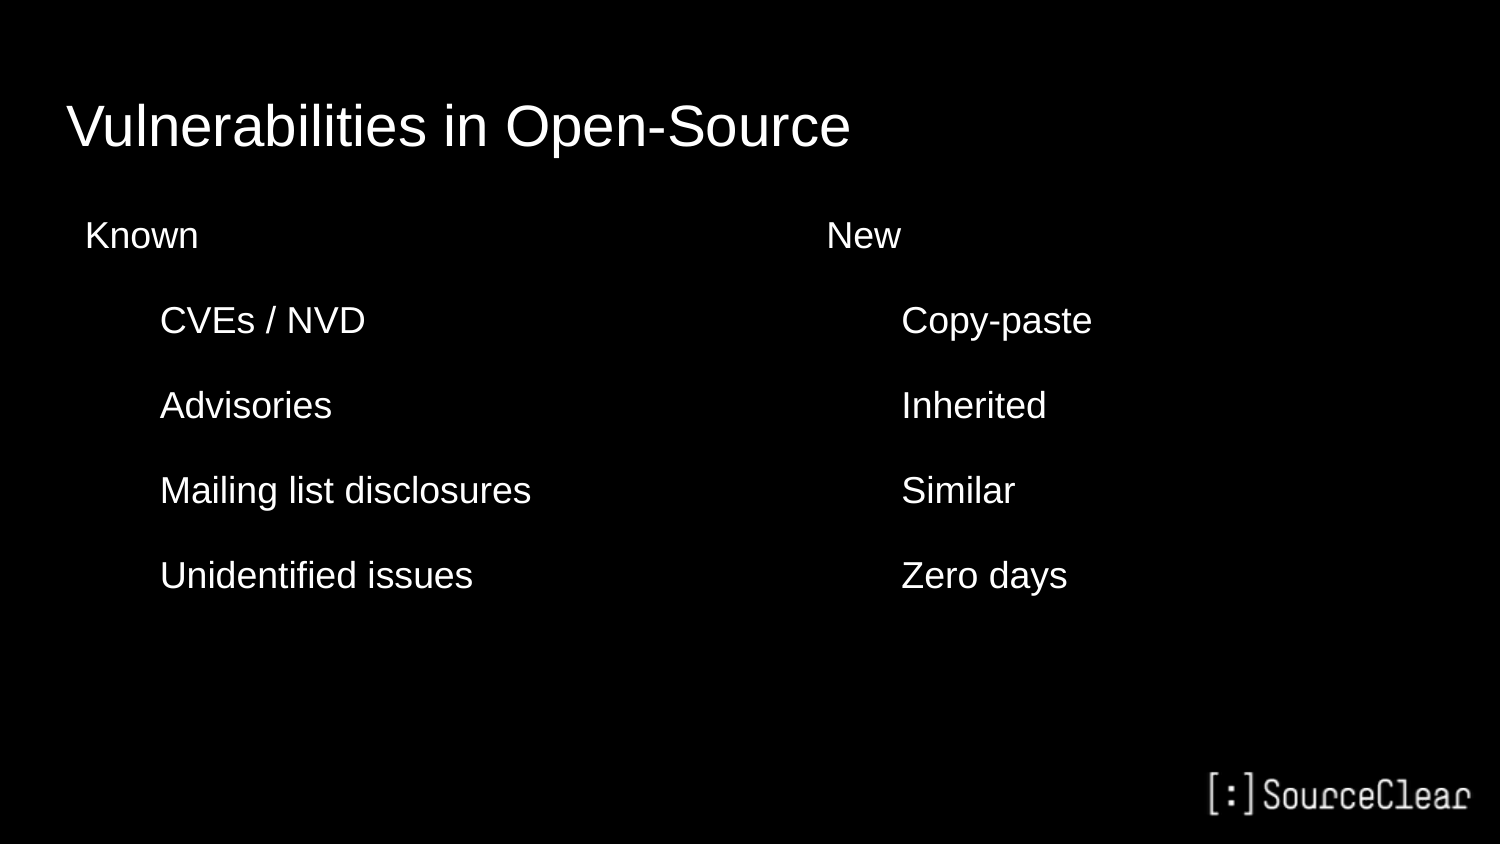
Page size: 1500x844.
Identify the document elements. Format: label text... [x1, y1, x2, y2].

title Vulnerabilities in Open-Source [51, 72, 1449, 167]
picture [1196, 757, 1485, 829]
list Known CVEs / NVD Advisories Mailing list disclosures Unidentified issues [51, 189, 708, 750]
list New Copy-paste Inherited Similar Zero days [792, 189, 1449, 750]
